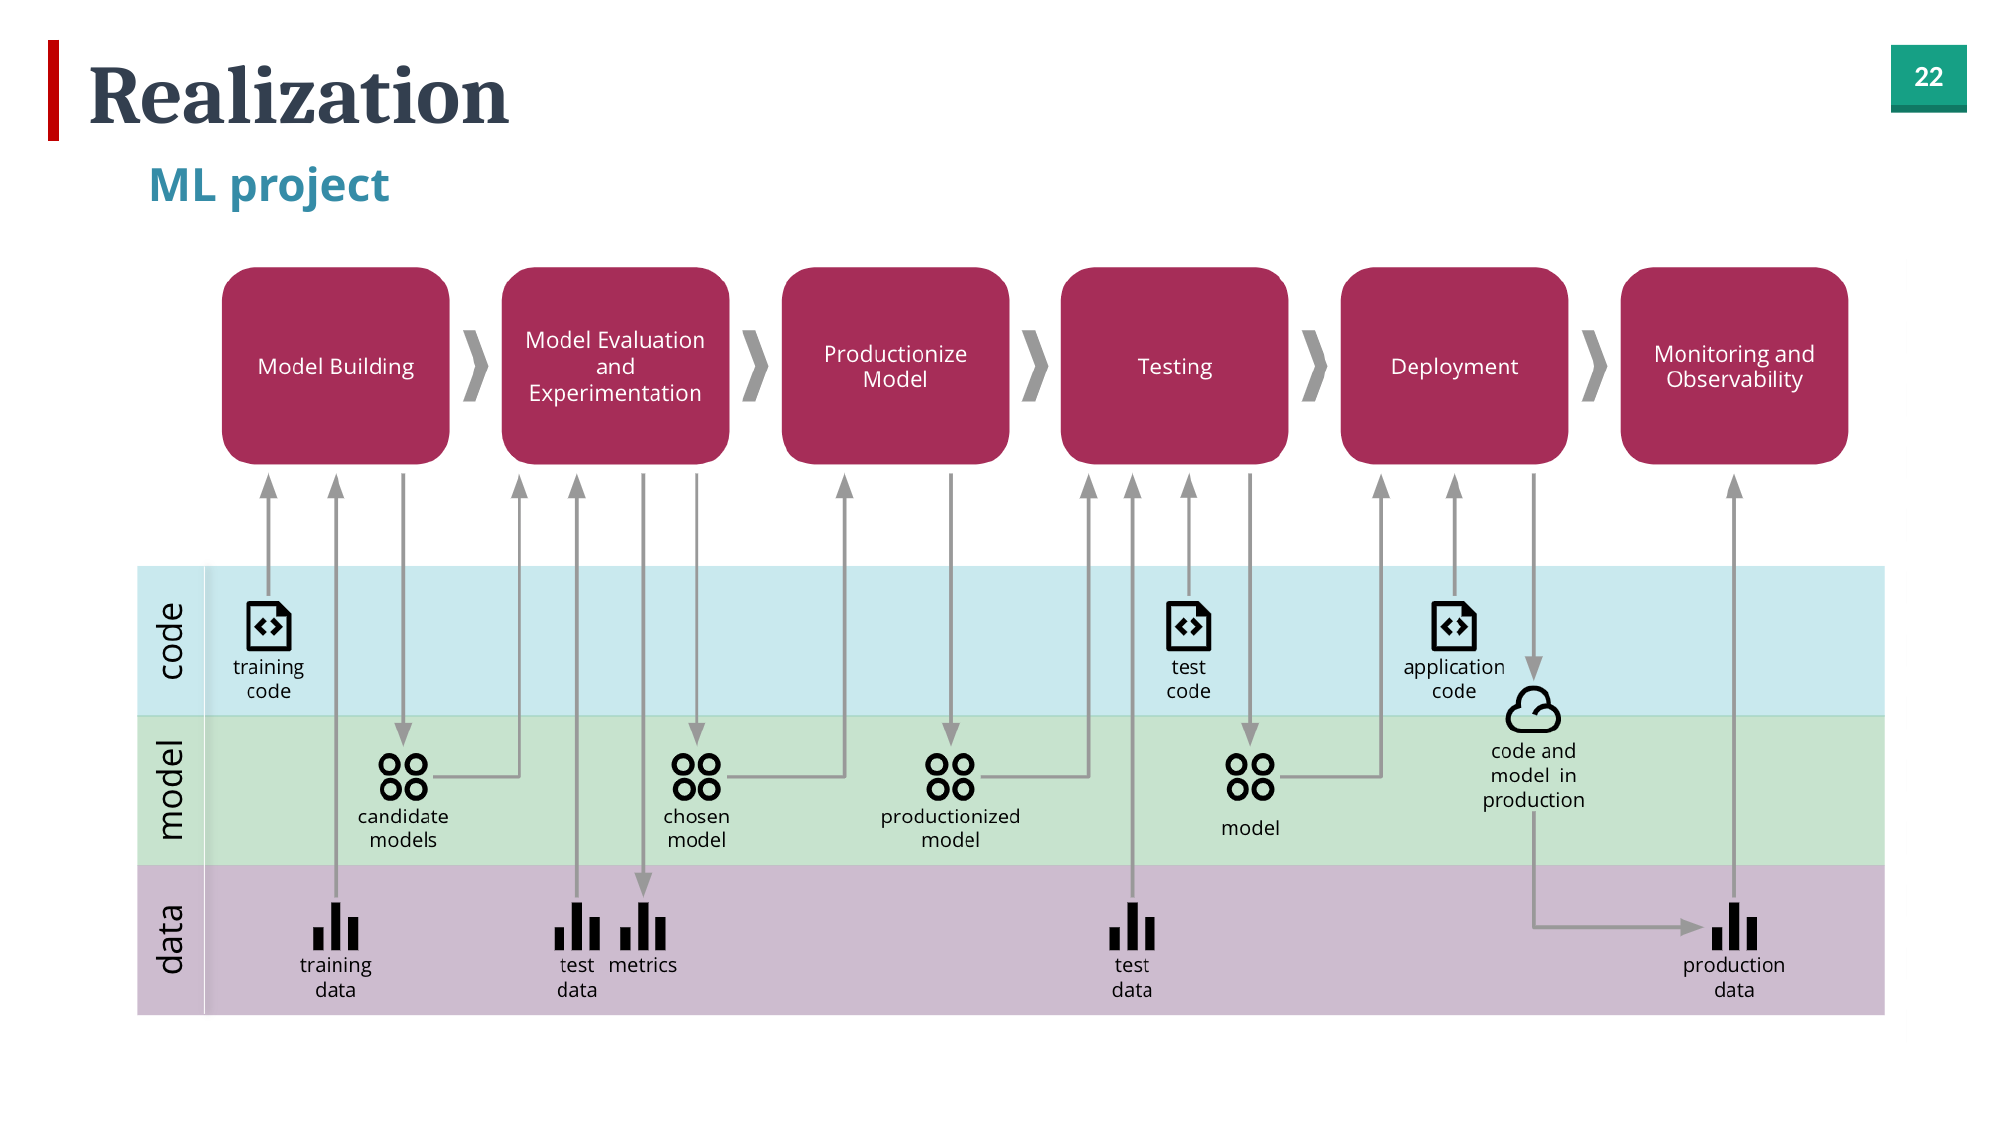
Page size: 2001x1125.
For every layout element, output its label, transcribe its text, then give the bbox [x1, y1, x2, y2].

picture [115, 259, 1907, 1045]
text_box Realization [88, 40, 1056, 141]
text_box ML project [147, 156, 1285, 212]
